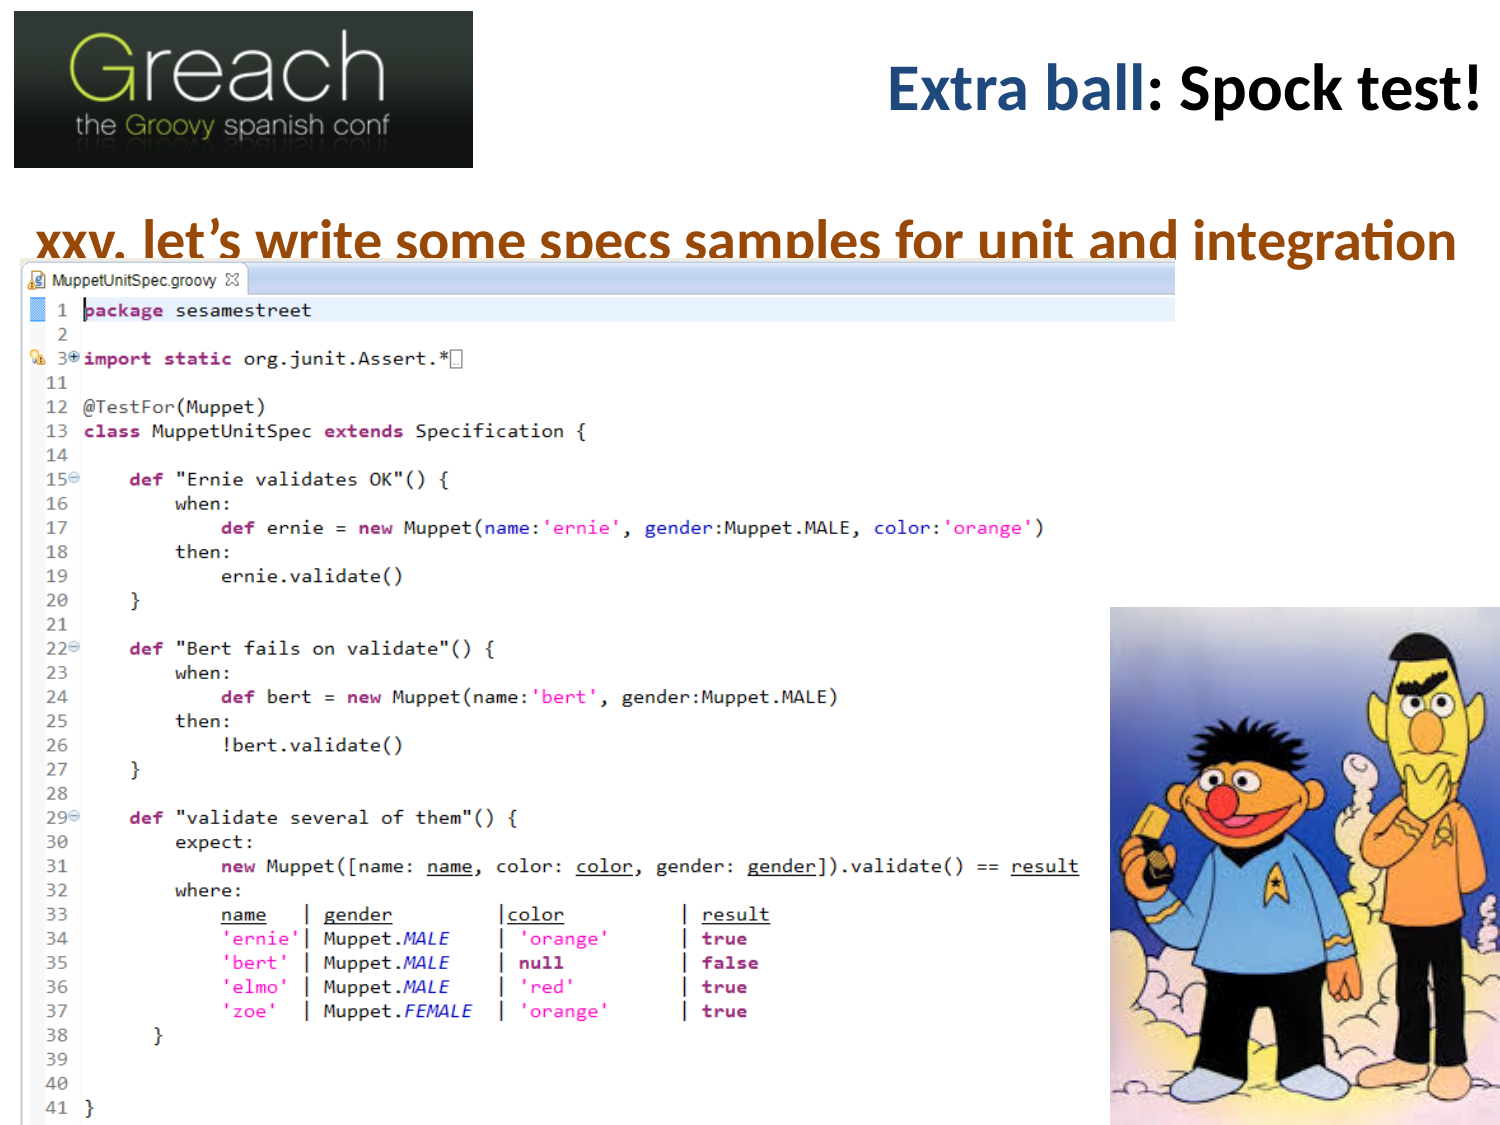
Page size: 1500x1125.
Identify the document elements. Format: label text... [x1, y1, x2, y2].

title Extra ball: Spock test! [472, 0, 1500, 169]
list let’s write some specs samples for unit and integration [20, 194, 1500, 607]
picture [19, 258, 1500, 1125]
picture [14, 11, 472, 168]
